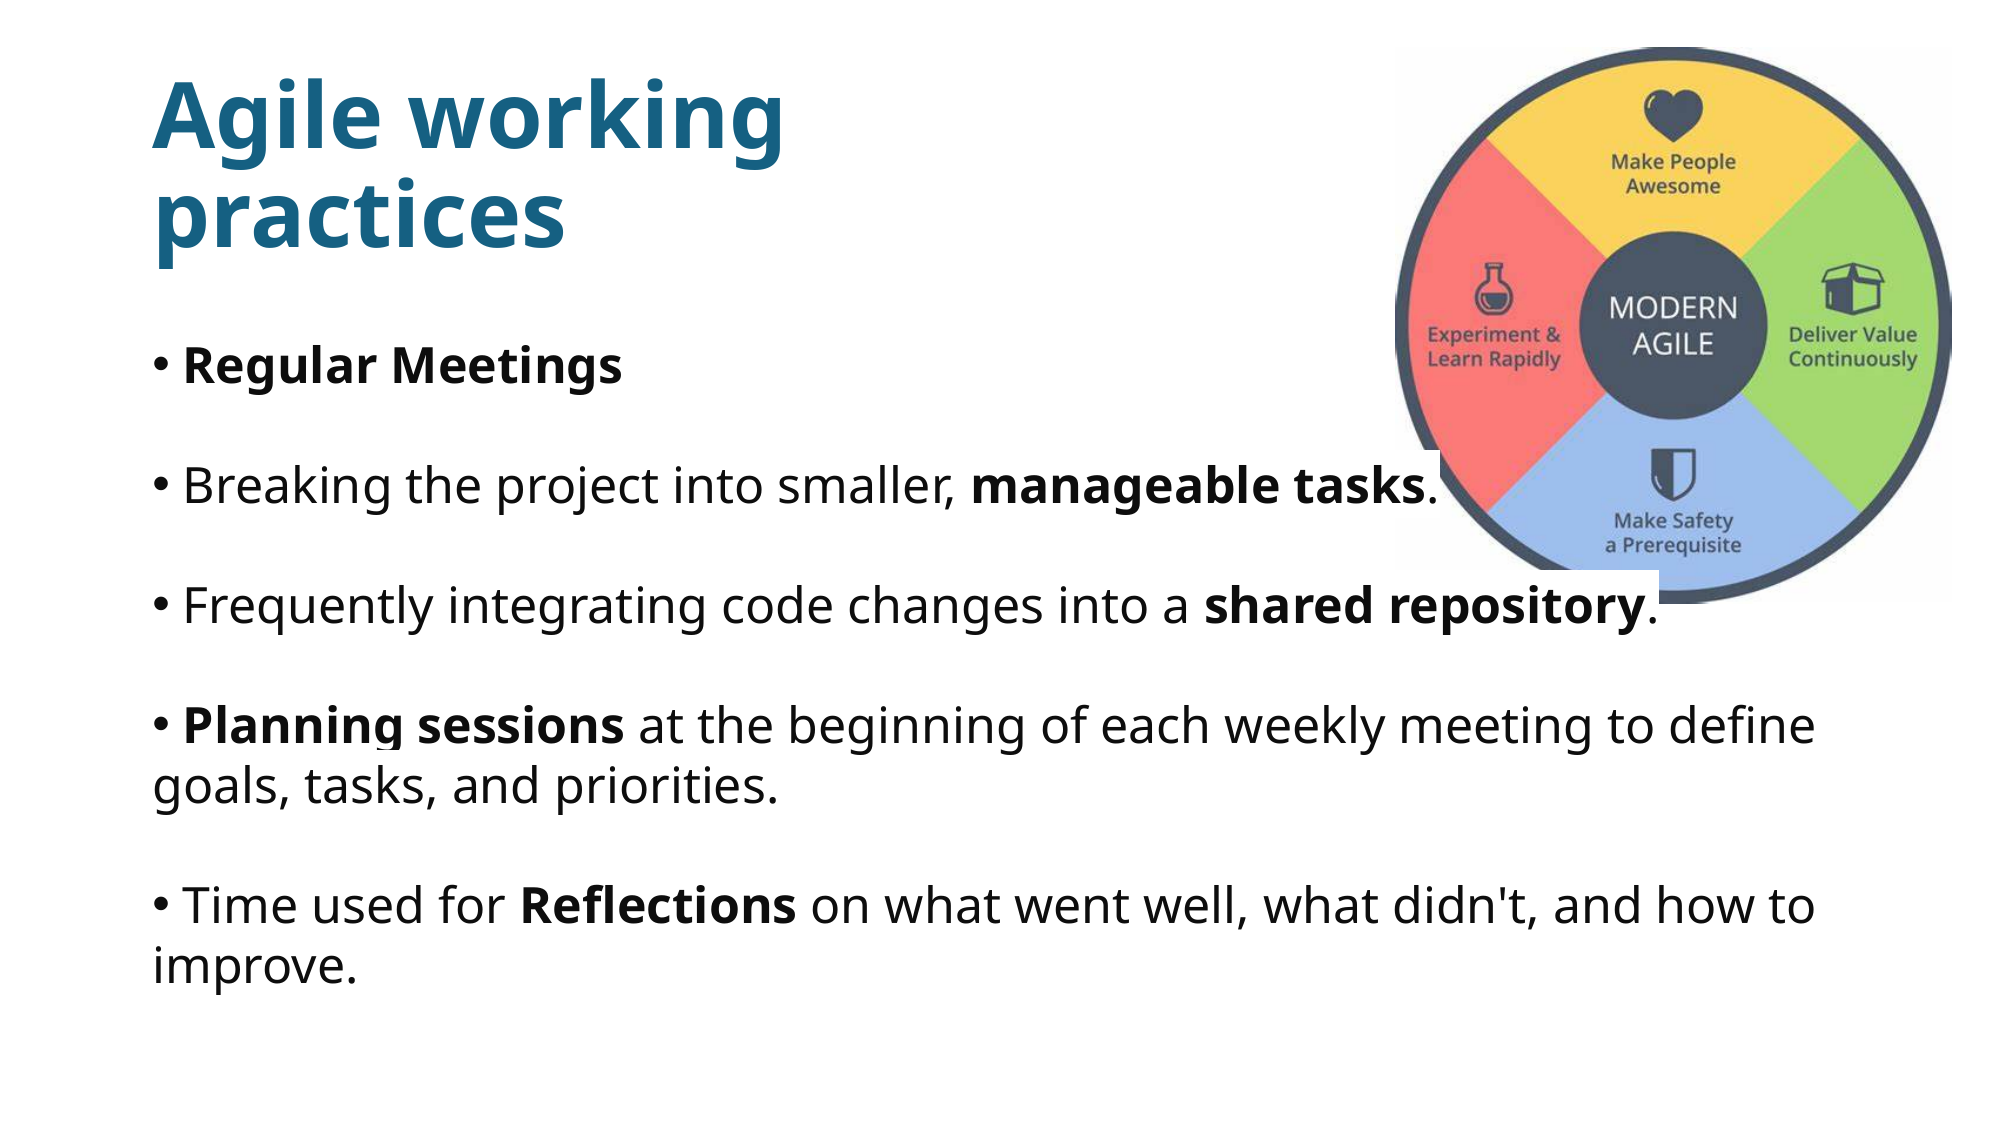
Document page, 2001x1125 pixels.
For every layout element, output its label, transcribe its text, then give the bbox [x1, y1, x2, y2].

text_box Agile working practices [137, 59, 1194, 278]
picture [1395, 47, 1952, 605]
text_box Regular Meetings Breaking the project into smaller, manageable tasks. Frequently integrating code changes into a shared repository. Planning sessions at the beginning of each weekly meeting to define goals, tasks, and priorities. Time used for Reflections on what went well, what didn't, and how to improve. [137, 325, 1837, 1001]
